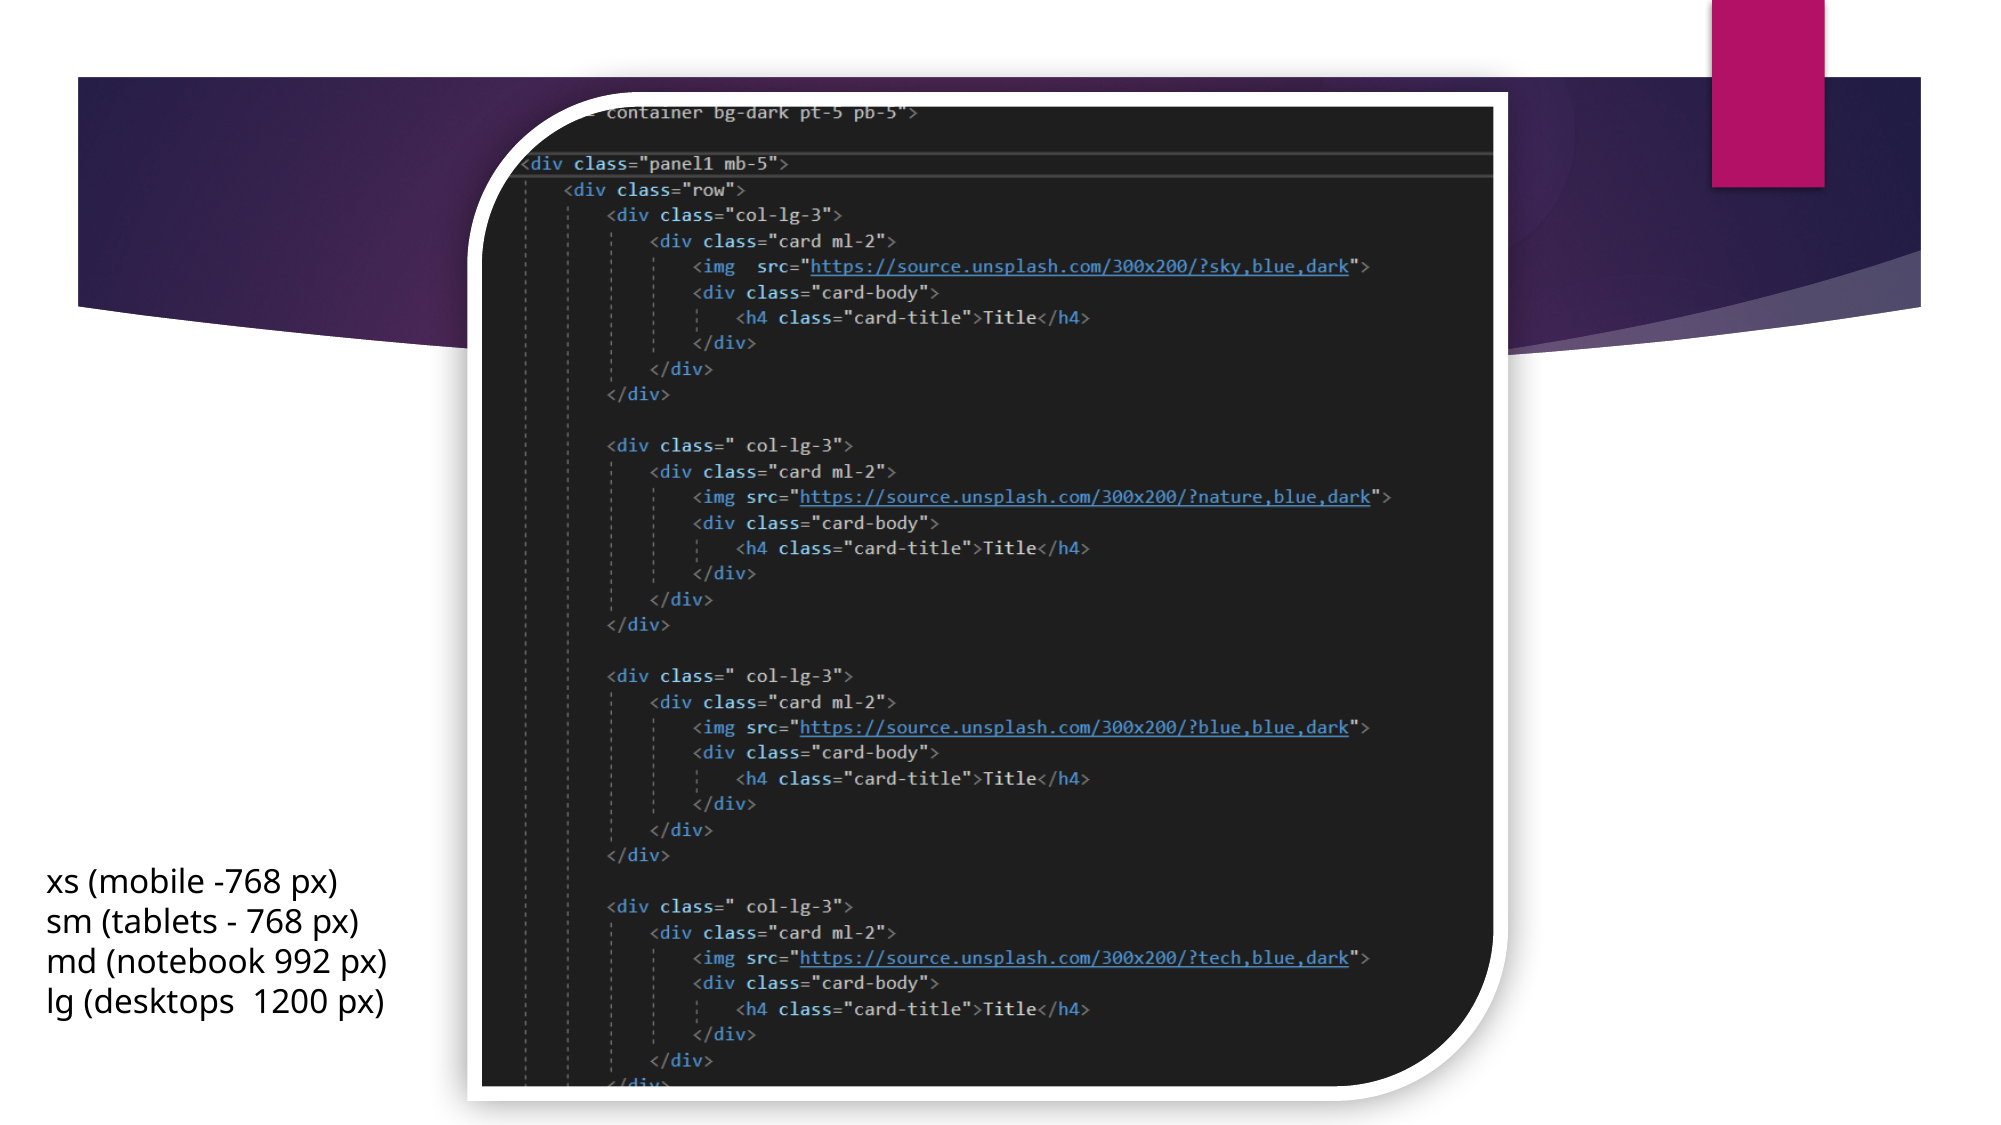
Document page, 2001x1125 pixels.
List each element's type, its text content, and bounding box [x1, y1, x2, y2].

picture [474, 99, 1501, 1094]
list xs (mobile -768 px) sm (tablets - 768 px) md (notebook 992 px) lg (desktops 1200 px) [31, 853, 443, 1094]
